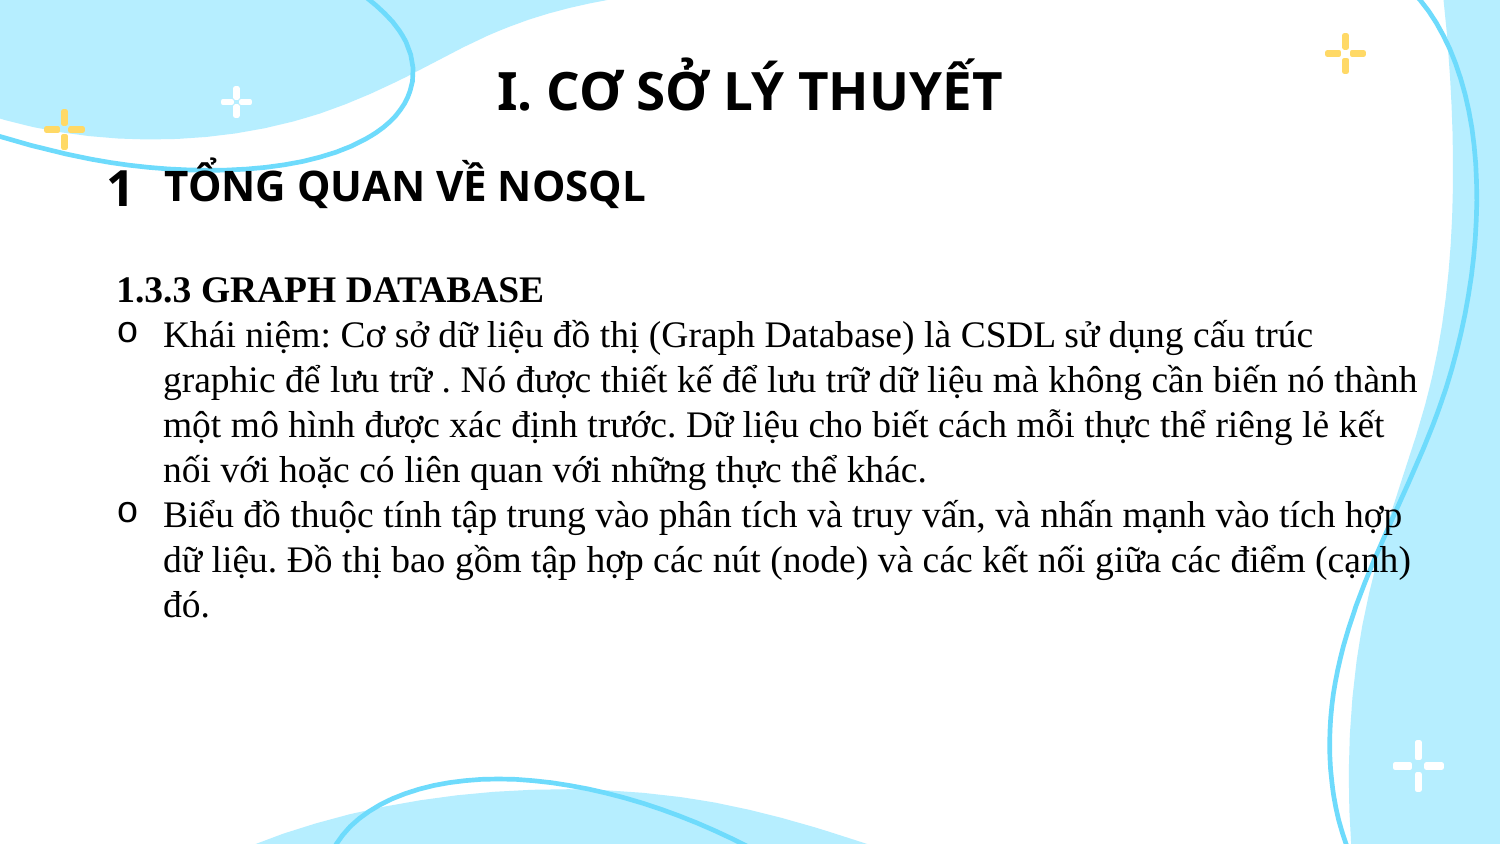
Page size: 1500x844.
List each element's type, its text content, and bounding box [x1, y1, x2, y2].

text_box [222, 88, 251, 116]
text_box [1327, 35, 1364, 72]
subtitle 1.3.3 GRAPH DATABASE Khái niệm: Cơ sở dữ liệu đồ thị (Graph Database) là CSDL sử dụng cấu trúc graphic để lưu trữ . Nó được thiết kế để lưu trữ dữ liệu mà không cần biến nó thành một mô hình được xác định trước. Dữ liệu cho biết cách mỗi thực thể riêng lẻ kết nối với hoặc có liên quan với những thực thể khác. Biểu đồ thuộc tính tập trung vào phân tích và truy vấn, và nhấn mạnh vào tích hợp dữ liệu. Đồ thị bao gồm tập hợp các nút (node) và các kết nối giữa các điểm (cạnh) đó. [82, 229, 1439, 706]
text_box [1394, 742, 1442, 790]
title 1 [82, 158, 150, 216]
title I. CƠ SỞ LÝ THUYẾT [118, 49, 1382, 129]
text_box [46, 111, 83, 148]
subtitle TỔNG QUAN VỀ NOSQL [149, 155, 681, 213]
